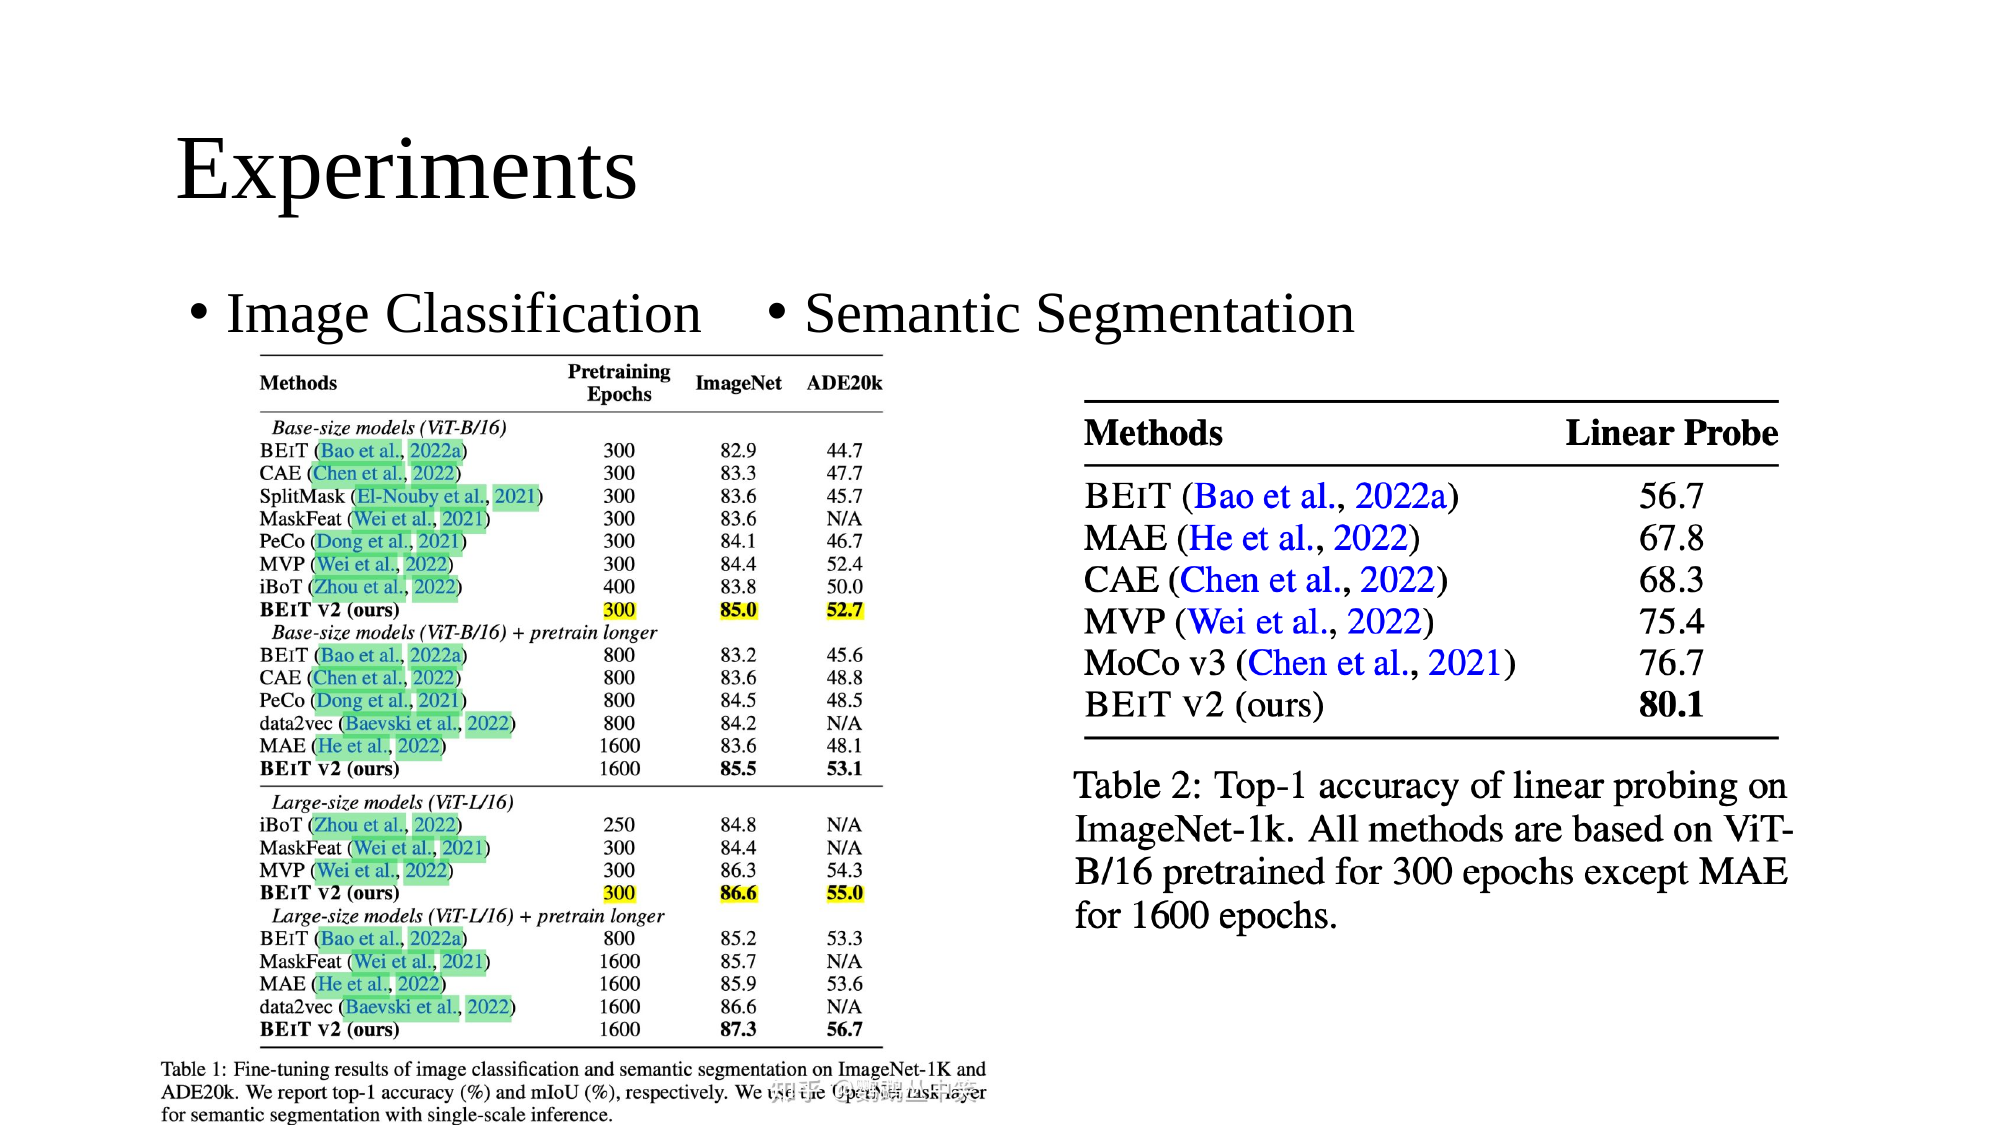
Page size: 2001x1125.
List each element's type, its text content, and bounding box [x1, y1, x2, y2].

title Experiments [137, 59, 1863, 278]
text_box Semantic Segmentation [752, 275, 2000, 353]
picture [1061, 380, 1830, 945]
list Image Classification [173, 275, 752, 347]
picture [152, 347, 998, 1125]
